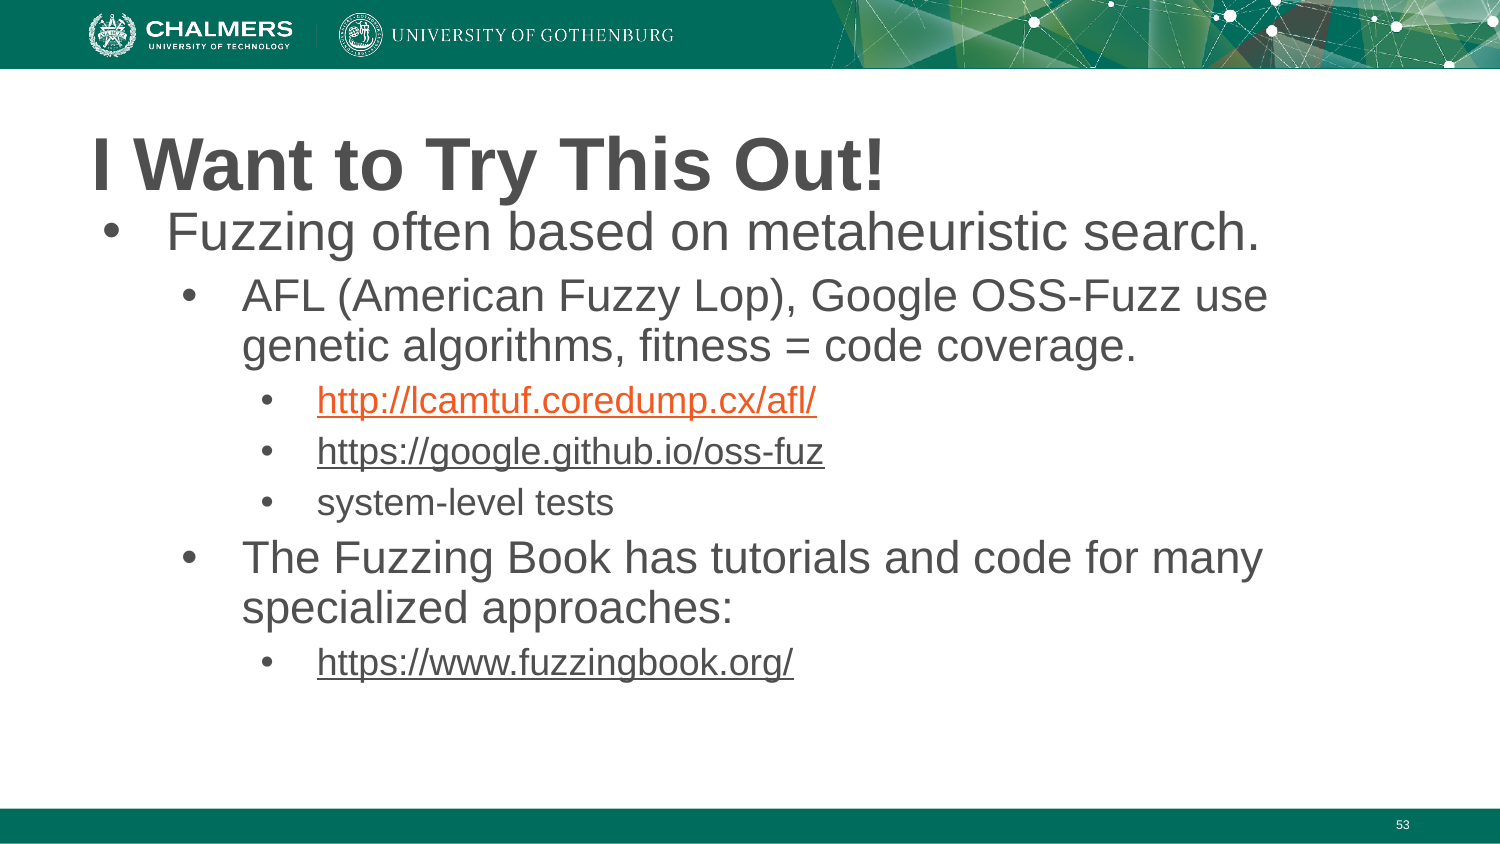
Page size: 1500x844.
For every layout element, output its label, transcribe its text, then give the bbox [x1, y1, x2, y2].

title I Want to Try This Out! [76, 100, 1425, 196]
slide_number ‹#› [1074, 809, 1425, 844]
picture [759, 0, 1500, 68]
picture [64, 0, 696, 85]
list Fuzzing often based on metaheuristic search. AFL (American Fuzzy Lop), Google OSS-Fuzz use genetic algorithms, fitness = code coverage. http://lcamtuf.coredump.cx/afl/ https://google.github.io/oss-fuz system-level tests The Fuzzing Book has tutorials and code for many specialized approaches: https://www.fuzzingbook.org/ [76, 196, 1426, 782]
